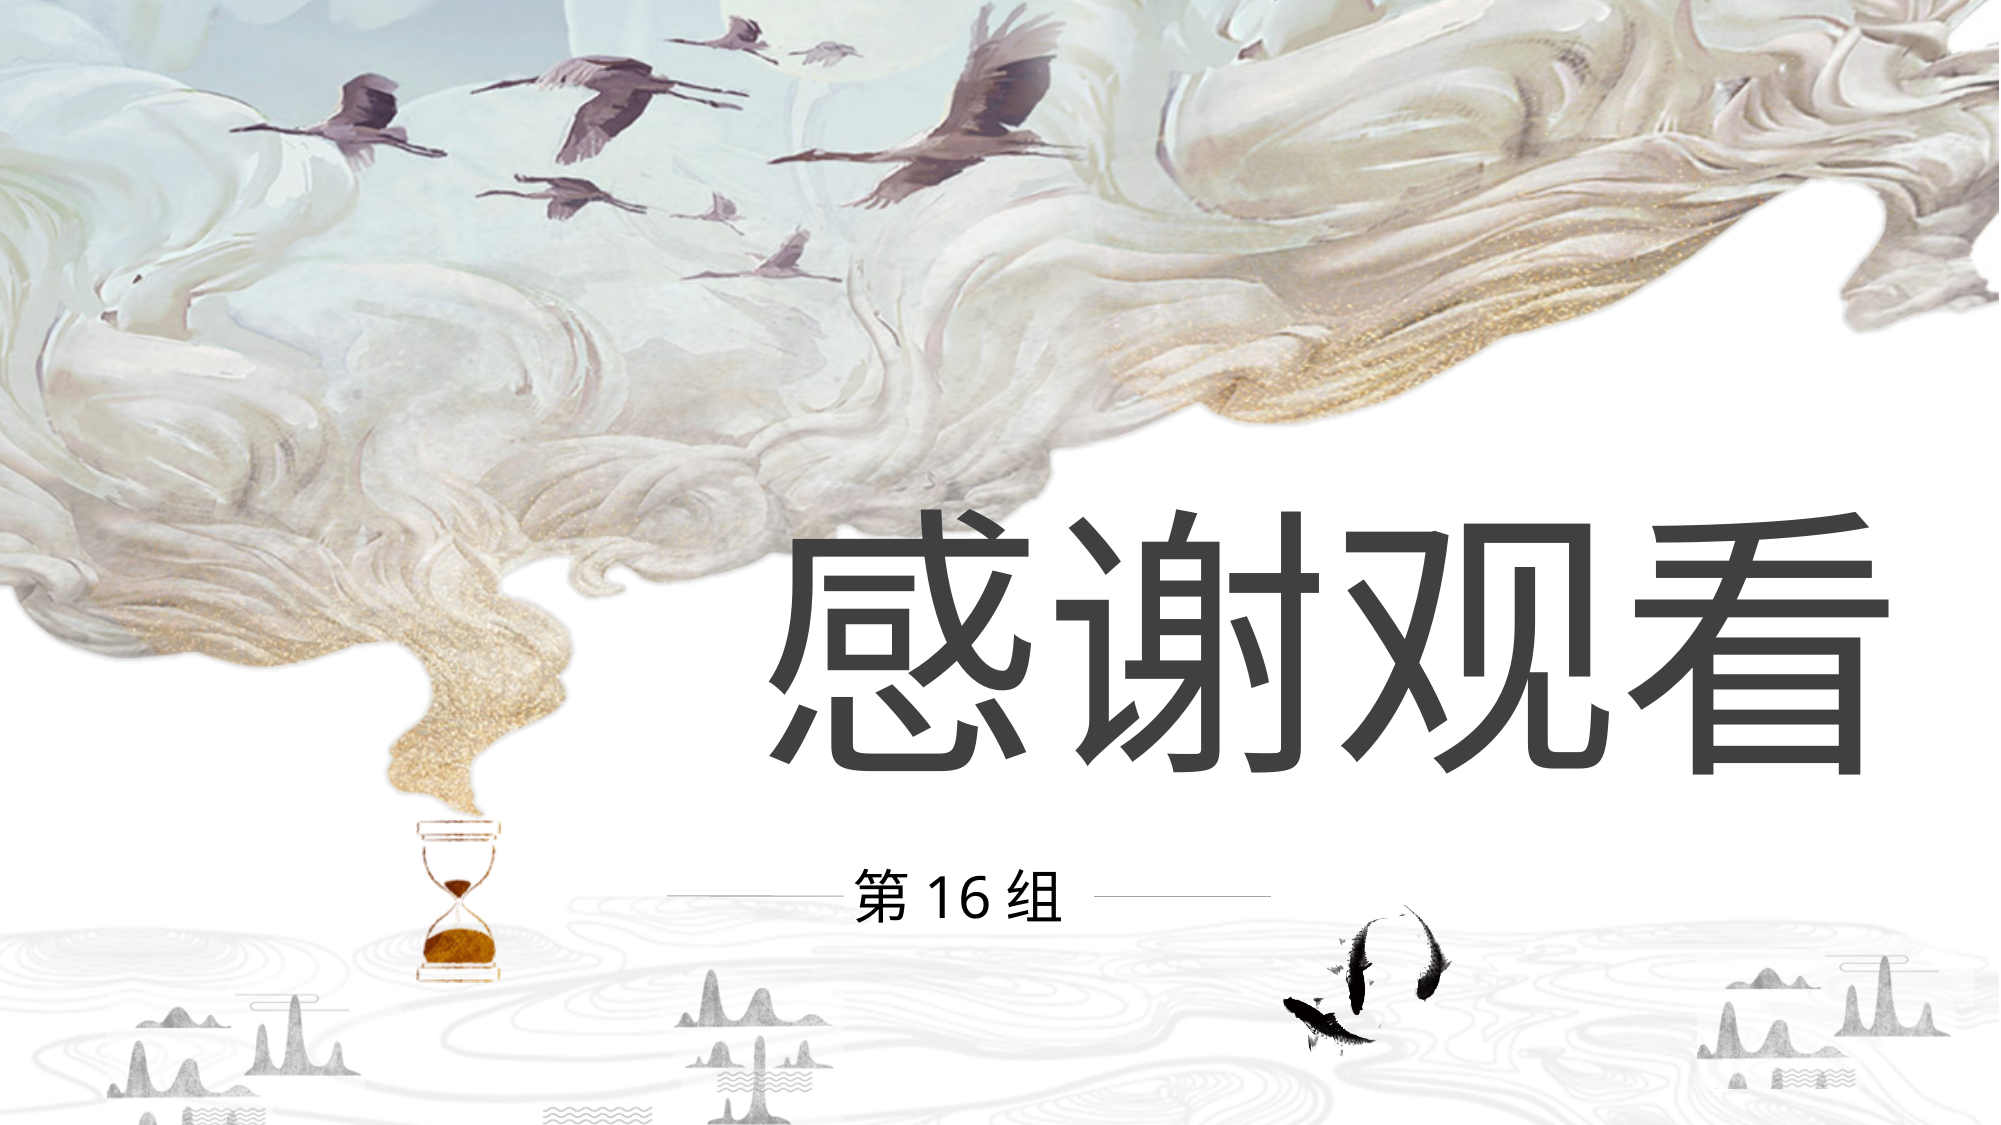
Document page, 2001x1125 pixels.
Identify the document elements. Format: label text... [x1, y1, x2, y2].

picture [0, 0, 1999, 1125]
text_box 第16组 [837, 853, 1079, 896]
